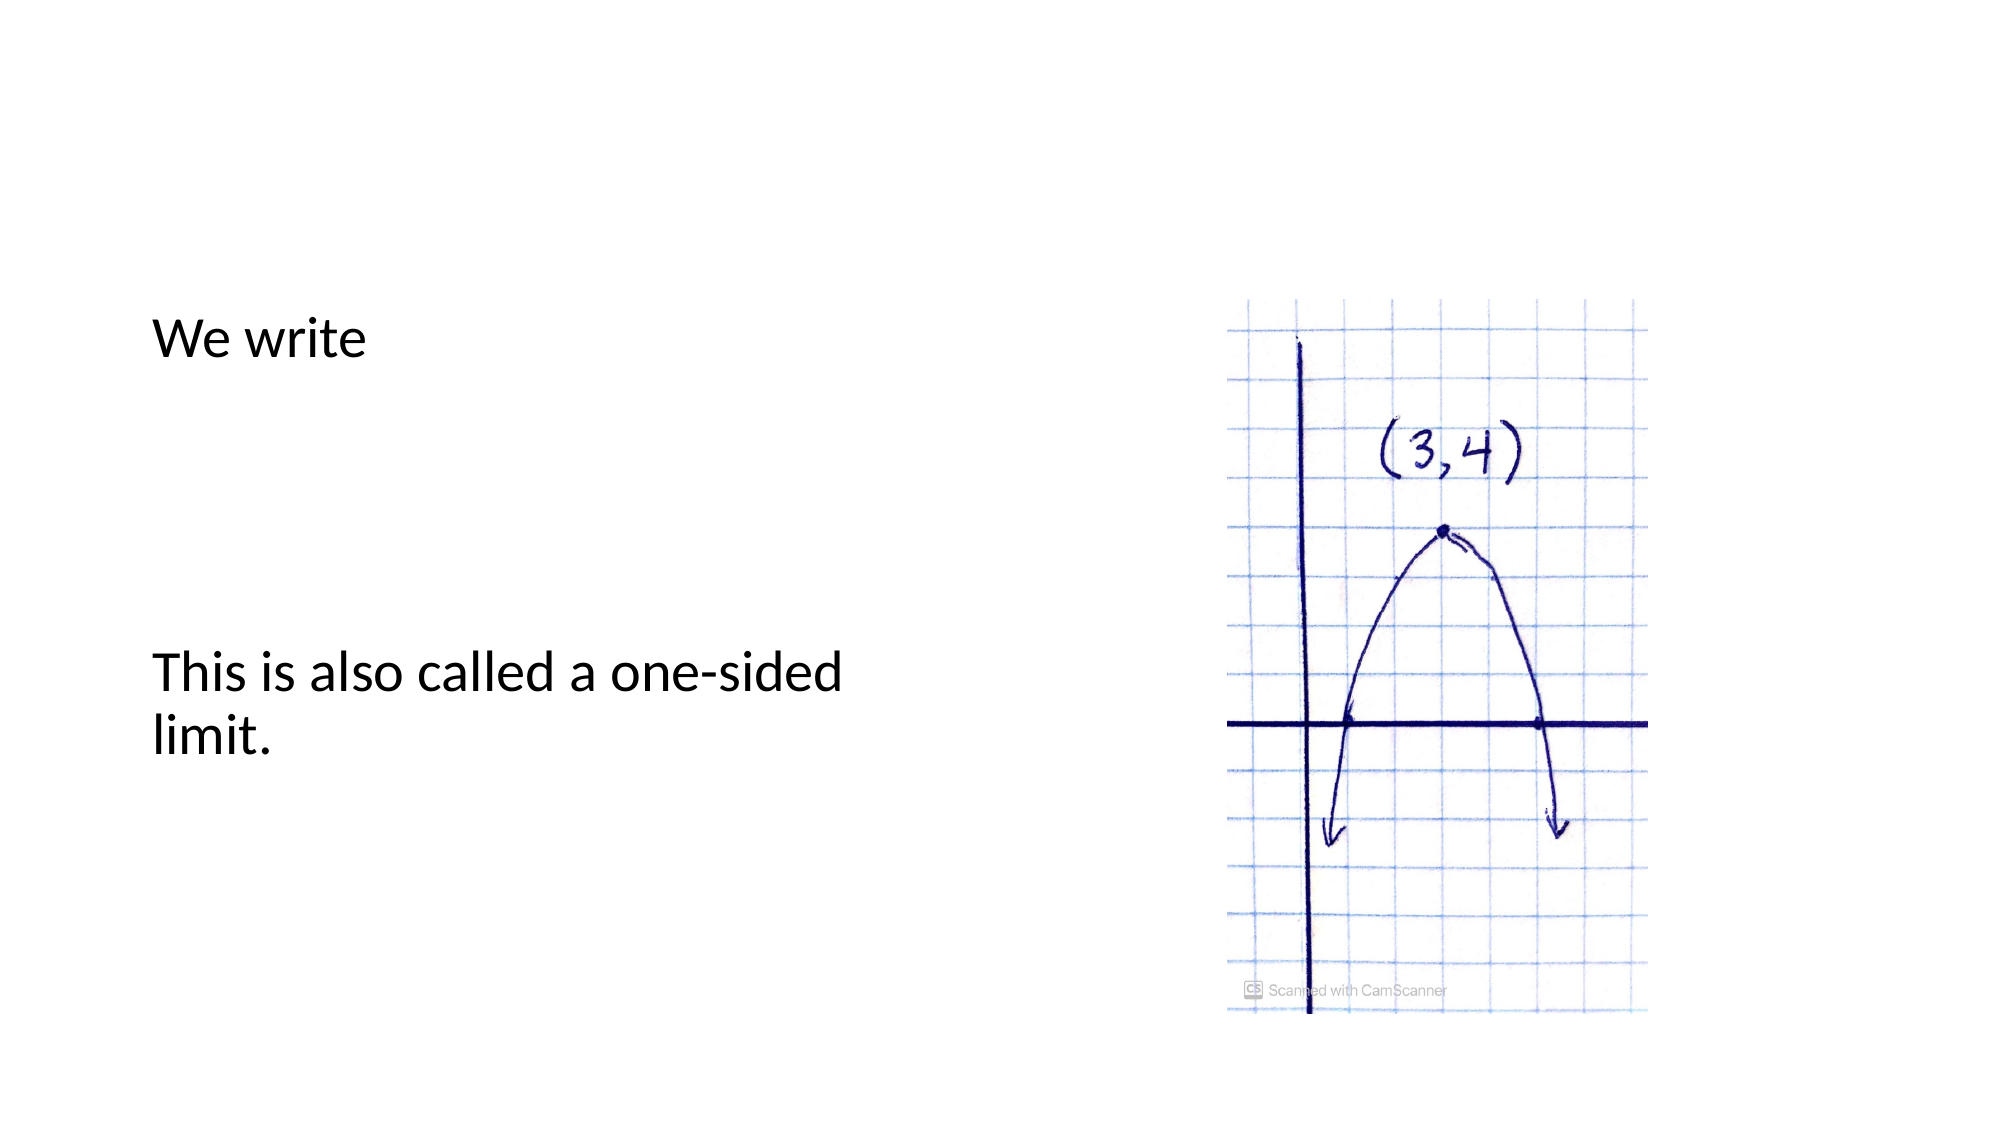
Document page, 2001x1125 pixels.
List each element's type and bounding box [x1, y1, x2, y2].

list [1227, 299, 1648, 1014]
